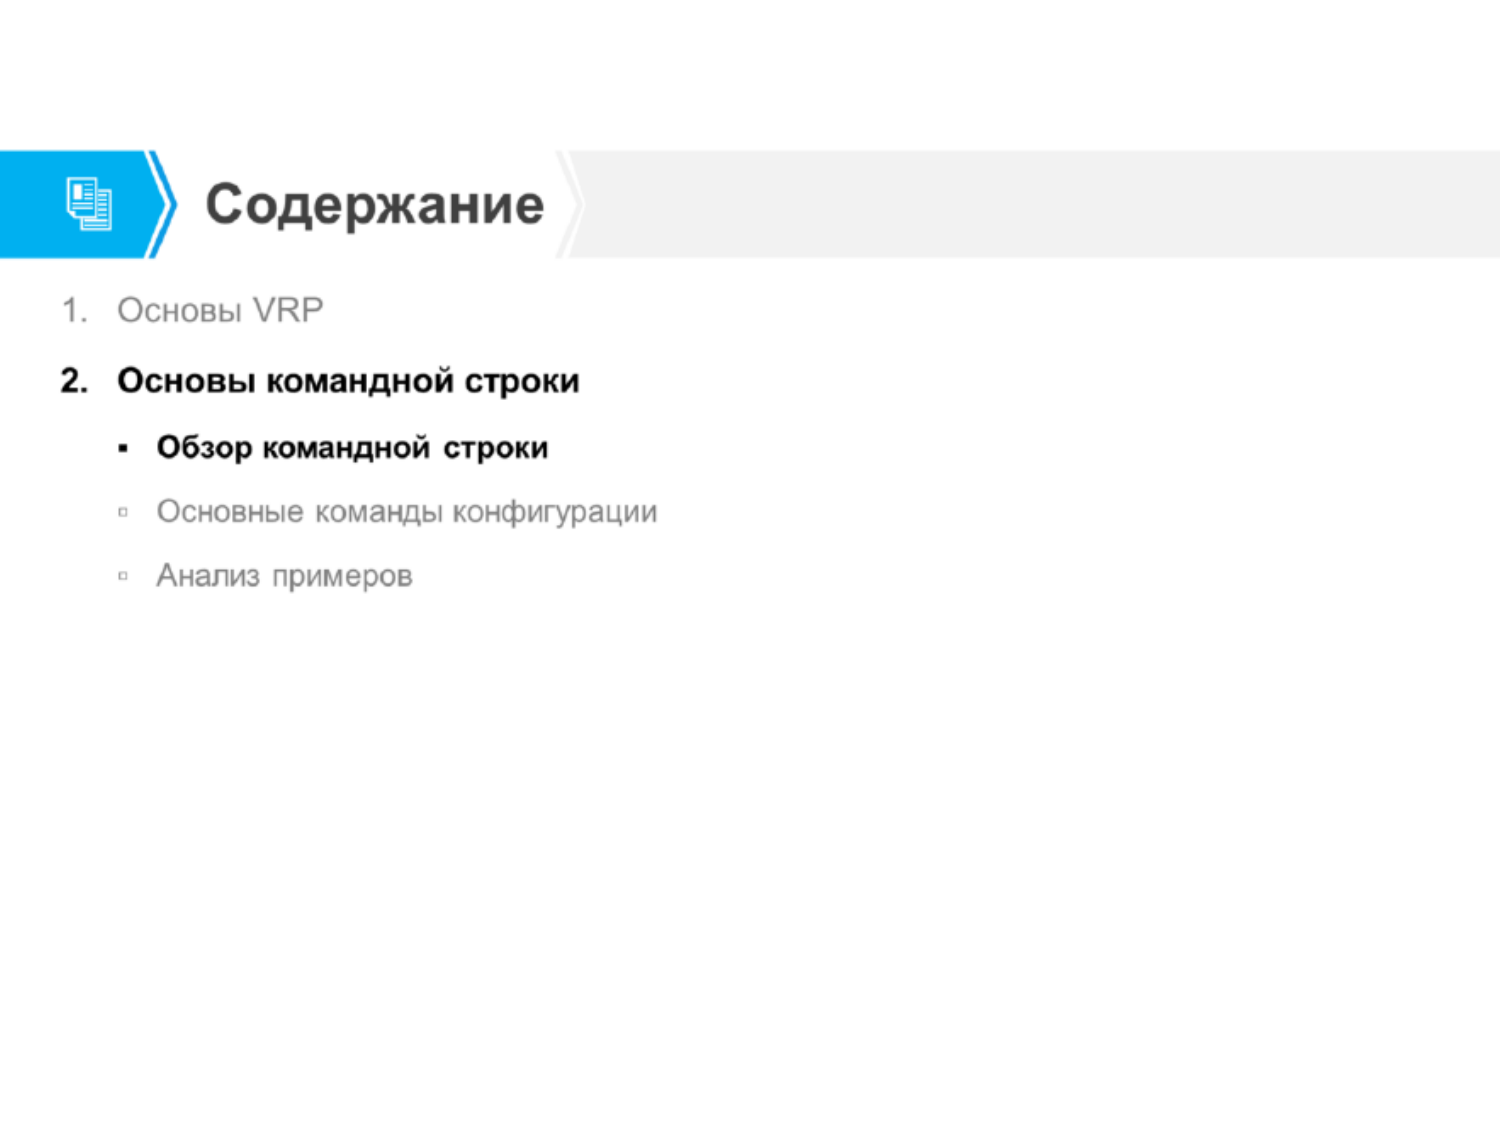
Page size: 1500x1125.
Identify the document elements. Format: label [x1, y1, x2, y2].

list [0, 123, 1500, 908]
